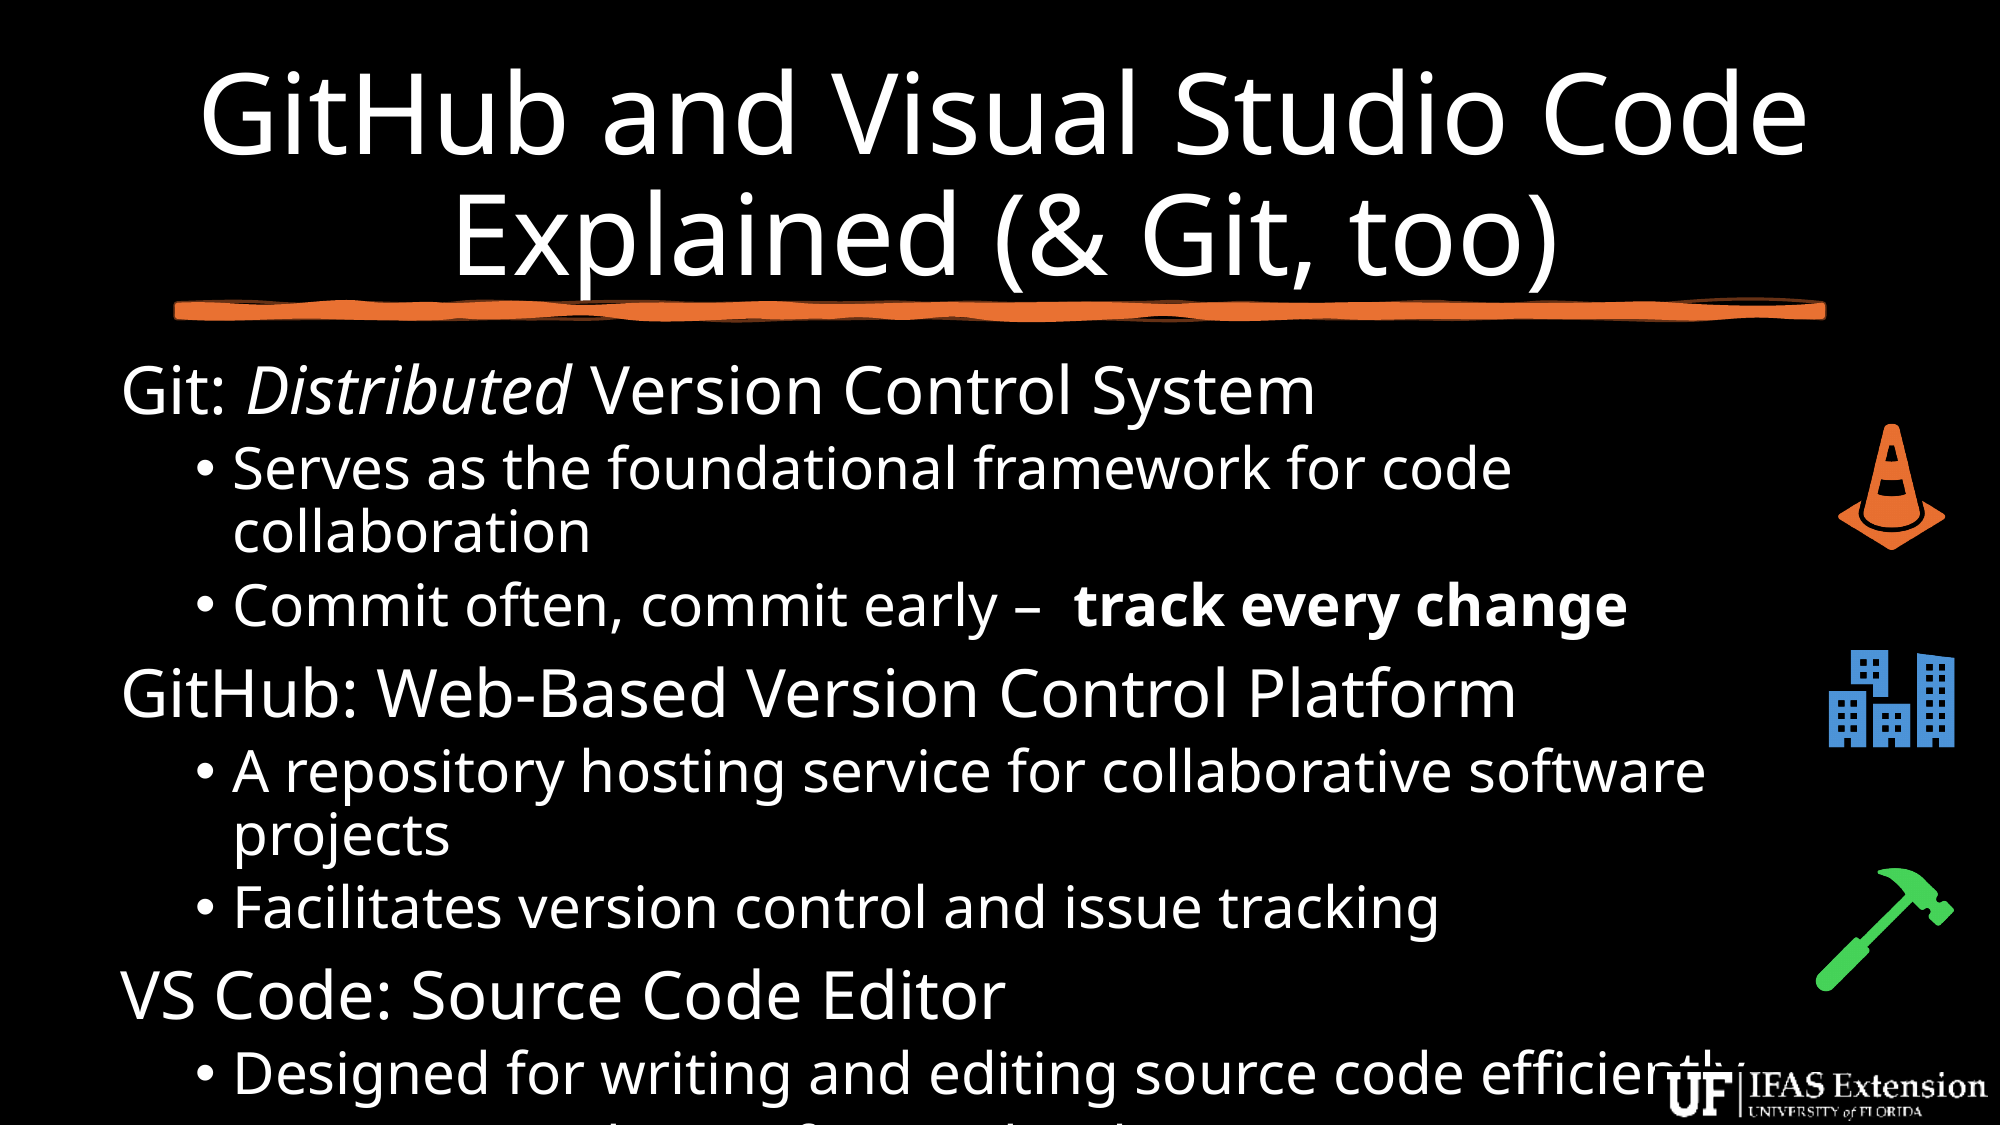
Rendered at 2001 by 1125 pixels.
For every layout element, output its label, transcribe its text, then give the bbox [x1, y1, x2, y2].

text_box [173, 297, 1827, 323]
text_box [1654, 1065, 2000, 1125]
list Git: Distributed Version Control System Serves as the foundational framework for code collaboration Commit often, commit early – track every change GitHub: Web-Based Version Control Platform A repository hosting service for collaborative software projects Facilitates version control and issue tracking VS Code: Source Code Editor Designed for writing and editing source code efficiently Supports modern software development practices [105, 349, 1892, 1067]
title GitHub and Visual Studio Code Explained (& Git, too) [105, 49, 1905, 309]
picture [1808, 854, 1960, 1006]
picture [1816, 622, 1968, 774]
picture [1816, 410, 1968, 562]
